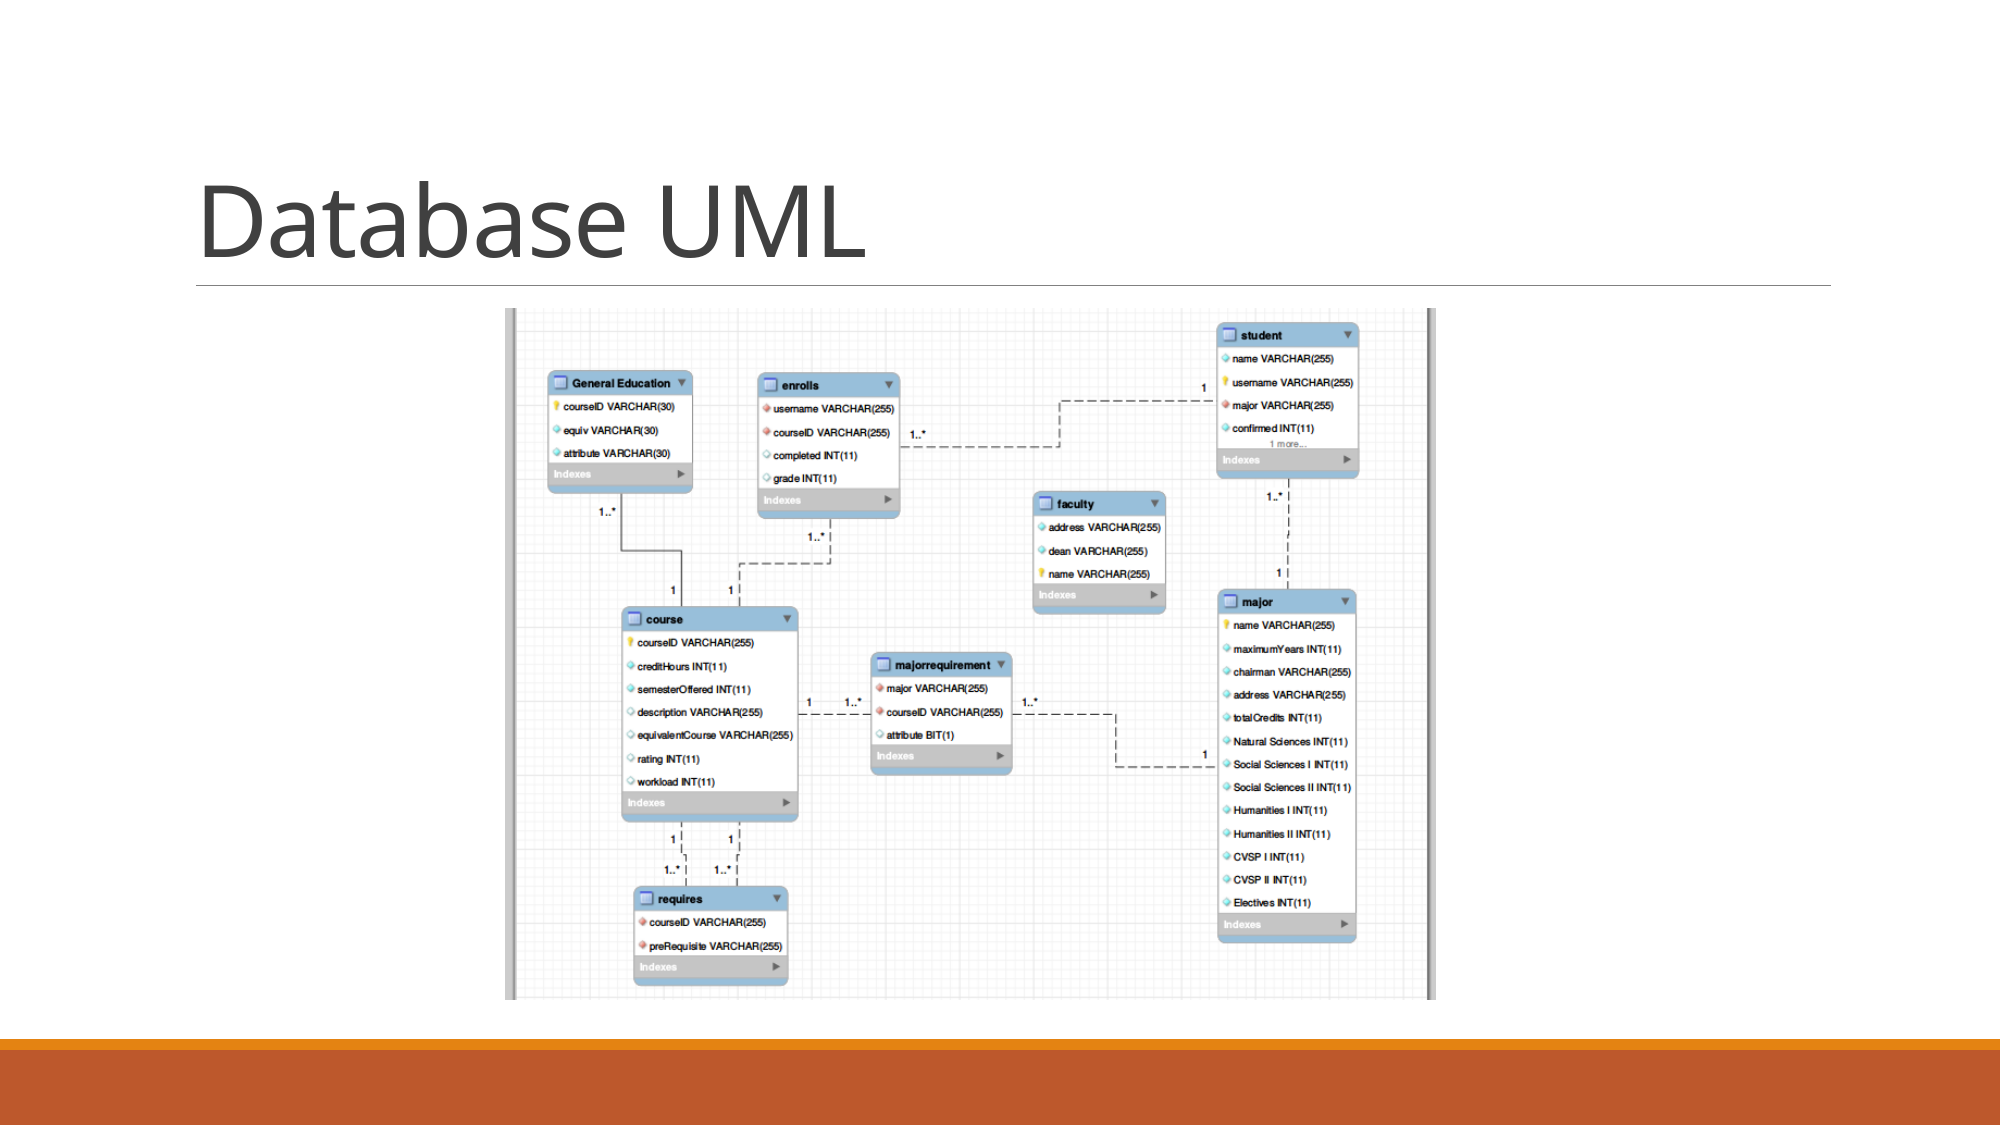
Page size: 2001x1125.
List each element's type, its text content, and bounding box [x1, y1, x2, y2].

title Database UML [180, 47, 1830, 285]
picture [504, 307, 1437, 1001]
